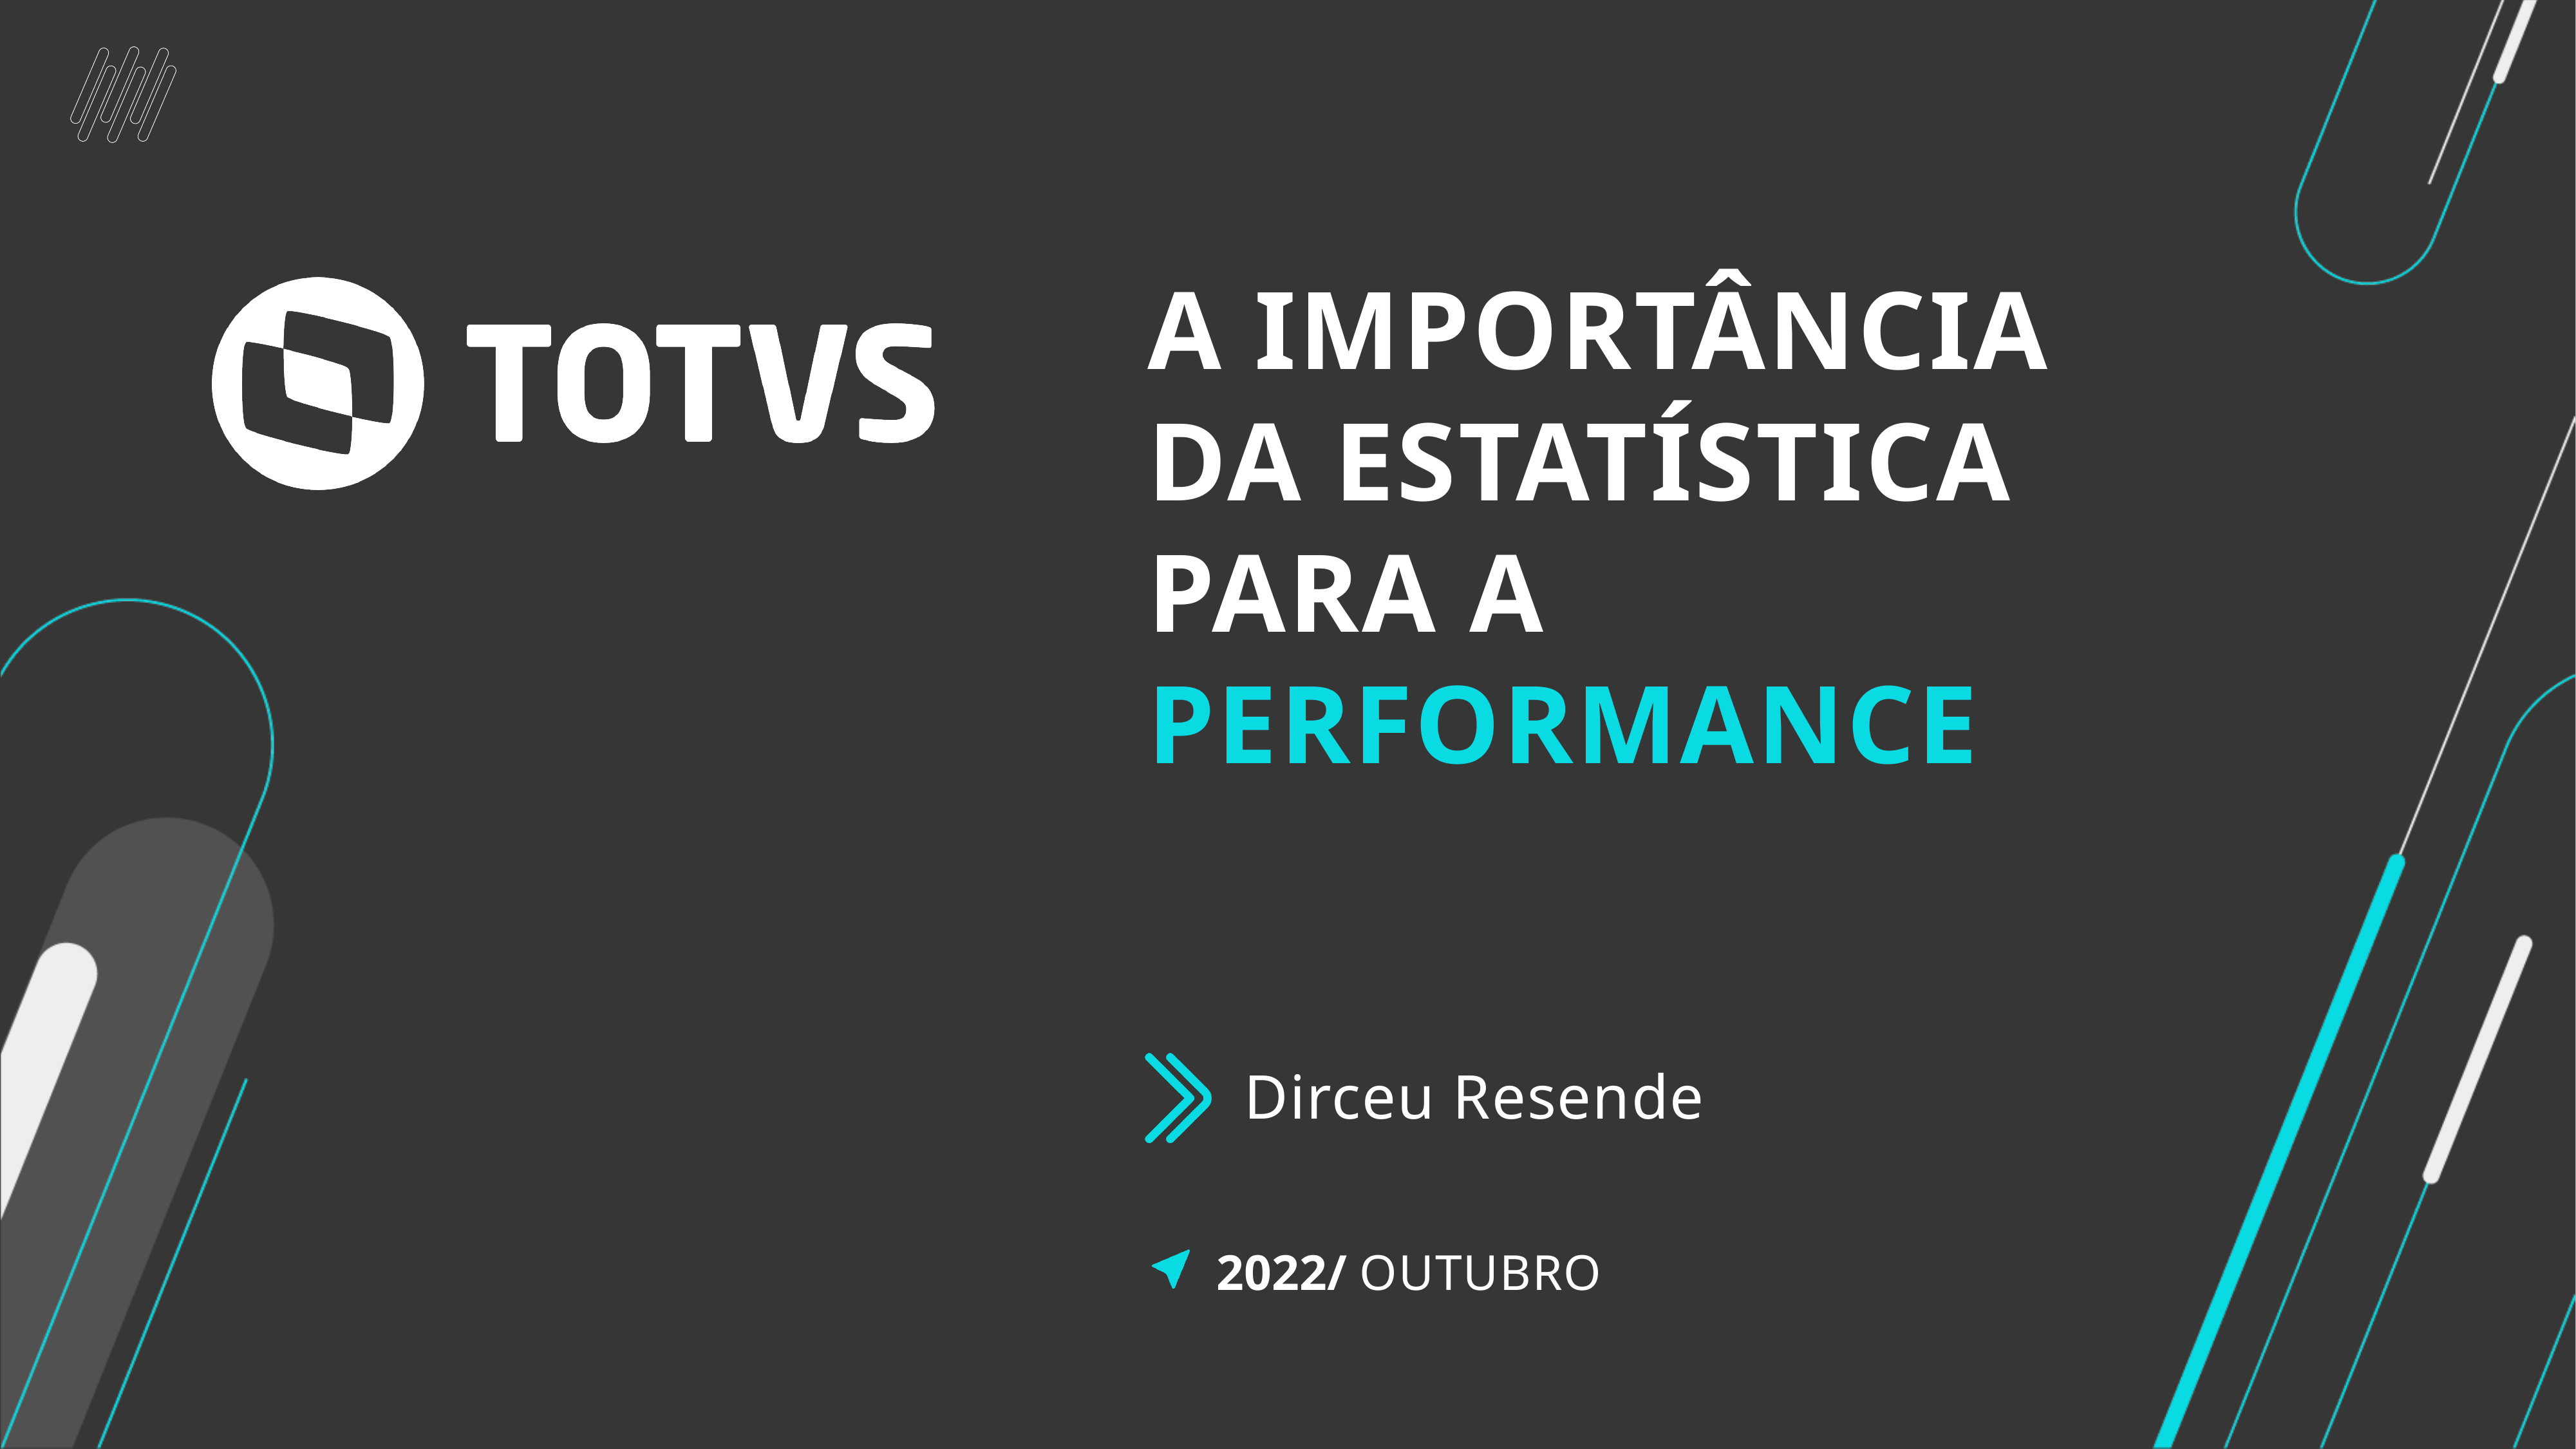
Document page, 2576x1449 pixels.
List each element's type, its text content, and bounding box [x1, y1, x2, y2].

list OUTUBRO [1350, 1238, 1640, 1300]
list A IMPORTÂNCIA DA ESTATÍSTICA PARA A PERFORMANCE [1138, 254, 2239, 505]
list Dirceu Resende [1235, 1054, 2239, 1143]
picture [1, 0, 2575, 1449]
